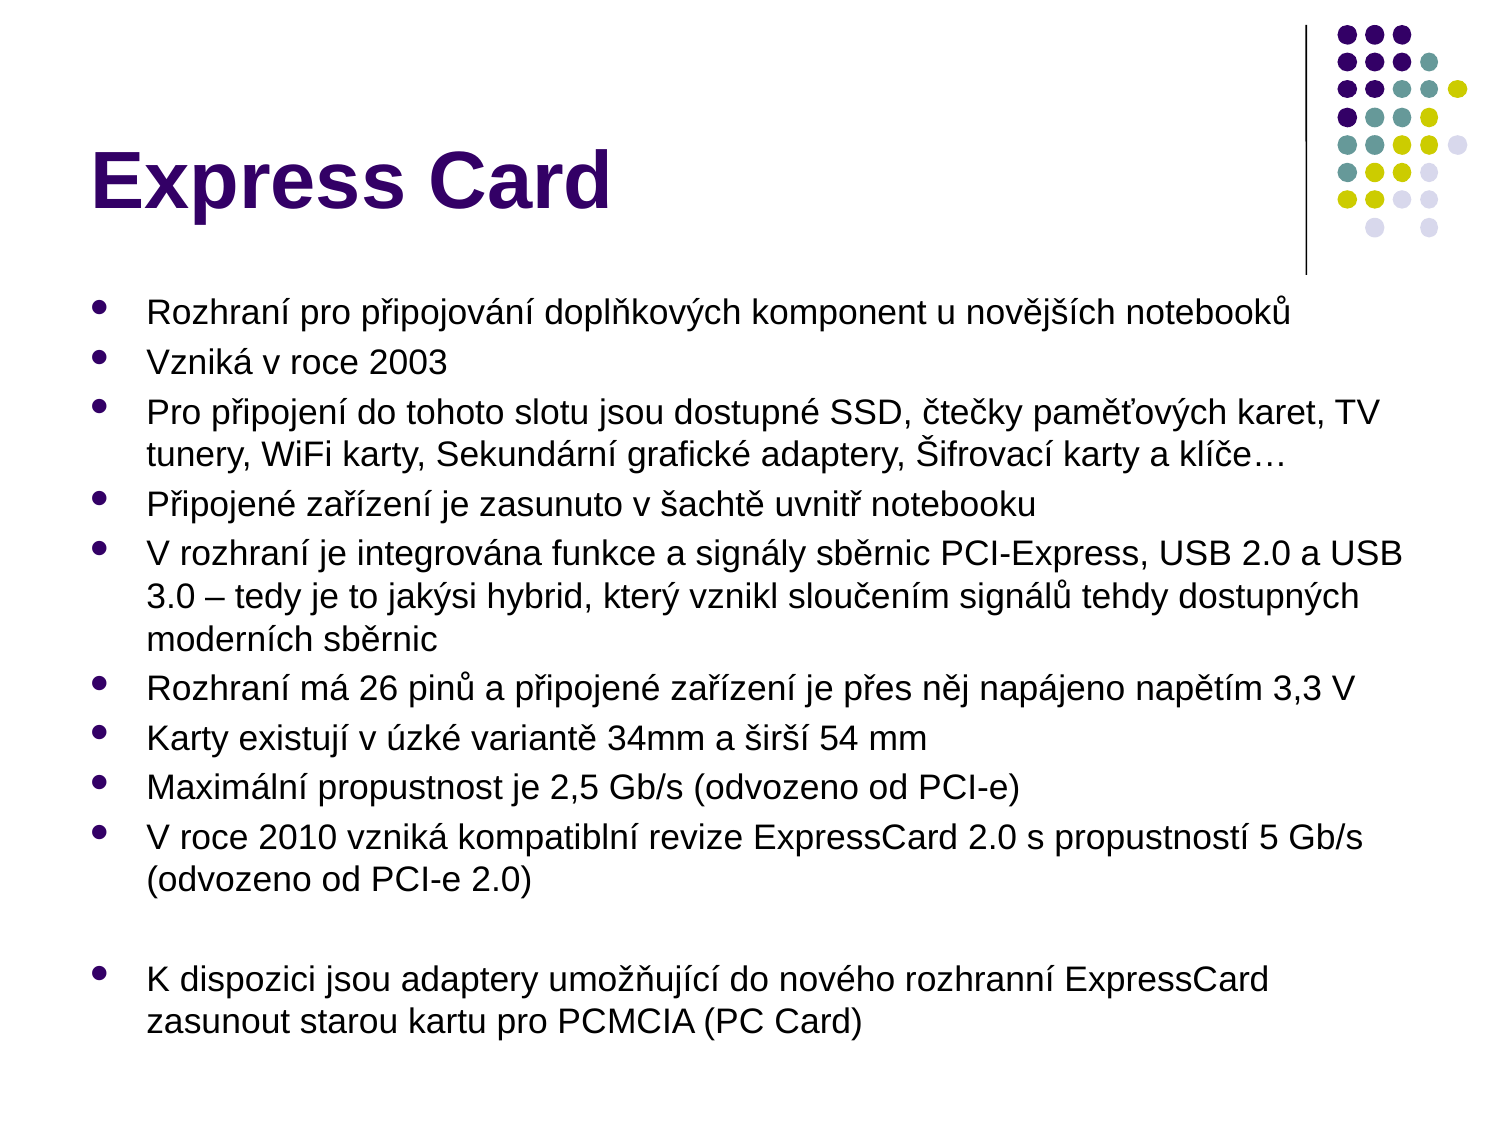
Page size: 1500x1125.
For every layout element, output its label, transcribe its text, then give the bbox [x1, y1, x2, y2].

list Rozhraní pro připojování doplňkových komponent u novějších notebooků Vzniká v roce 2003 Pro připojení do tohoto slotu jsou dostupné SSD, čtečky paměťových karet, TV tunery, WiFi karty, Sekundární grafické adaptery, Šifrovací karty a klíče… Připojené zařízení je zasunuto v šachtě uvnitř notebooku V rozhraní je integrována funkce a signály sběrnic PCI-Express, USB 2.0 a USB 3.0 – tedy je to jakýsi hybrid, který vznikl sloučením signálů tehdy dostupných moderních sběrnic Rozhraní má 26 pinů a připojené zařízení je přes něj napájeno napětím 3,3 V Karty existují v úzké variantě 34mm a širší 54 mm Maximální propustnost je 2,5 Gb/s (odvozeno od PCI-e) V roce 2010 vzniká kompatiblní revize ExpressCard 2.0 s propustností 5 Gb/s (odvozeno od PCI-e 2.0) K dispozici jsou adaptery umožňující do nového rozhranní ExpressCard zasunout starou kartu pro PCMCIA (PC Card) [75, 282, 1425, 1006]
title Express Card [75, 20, 1313, 233]
